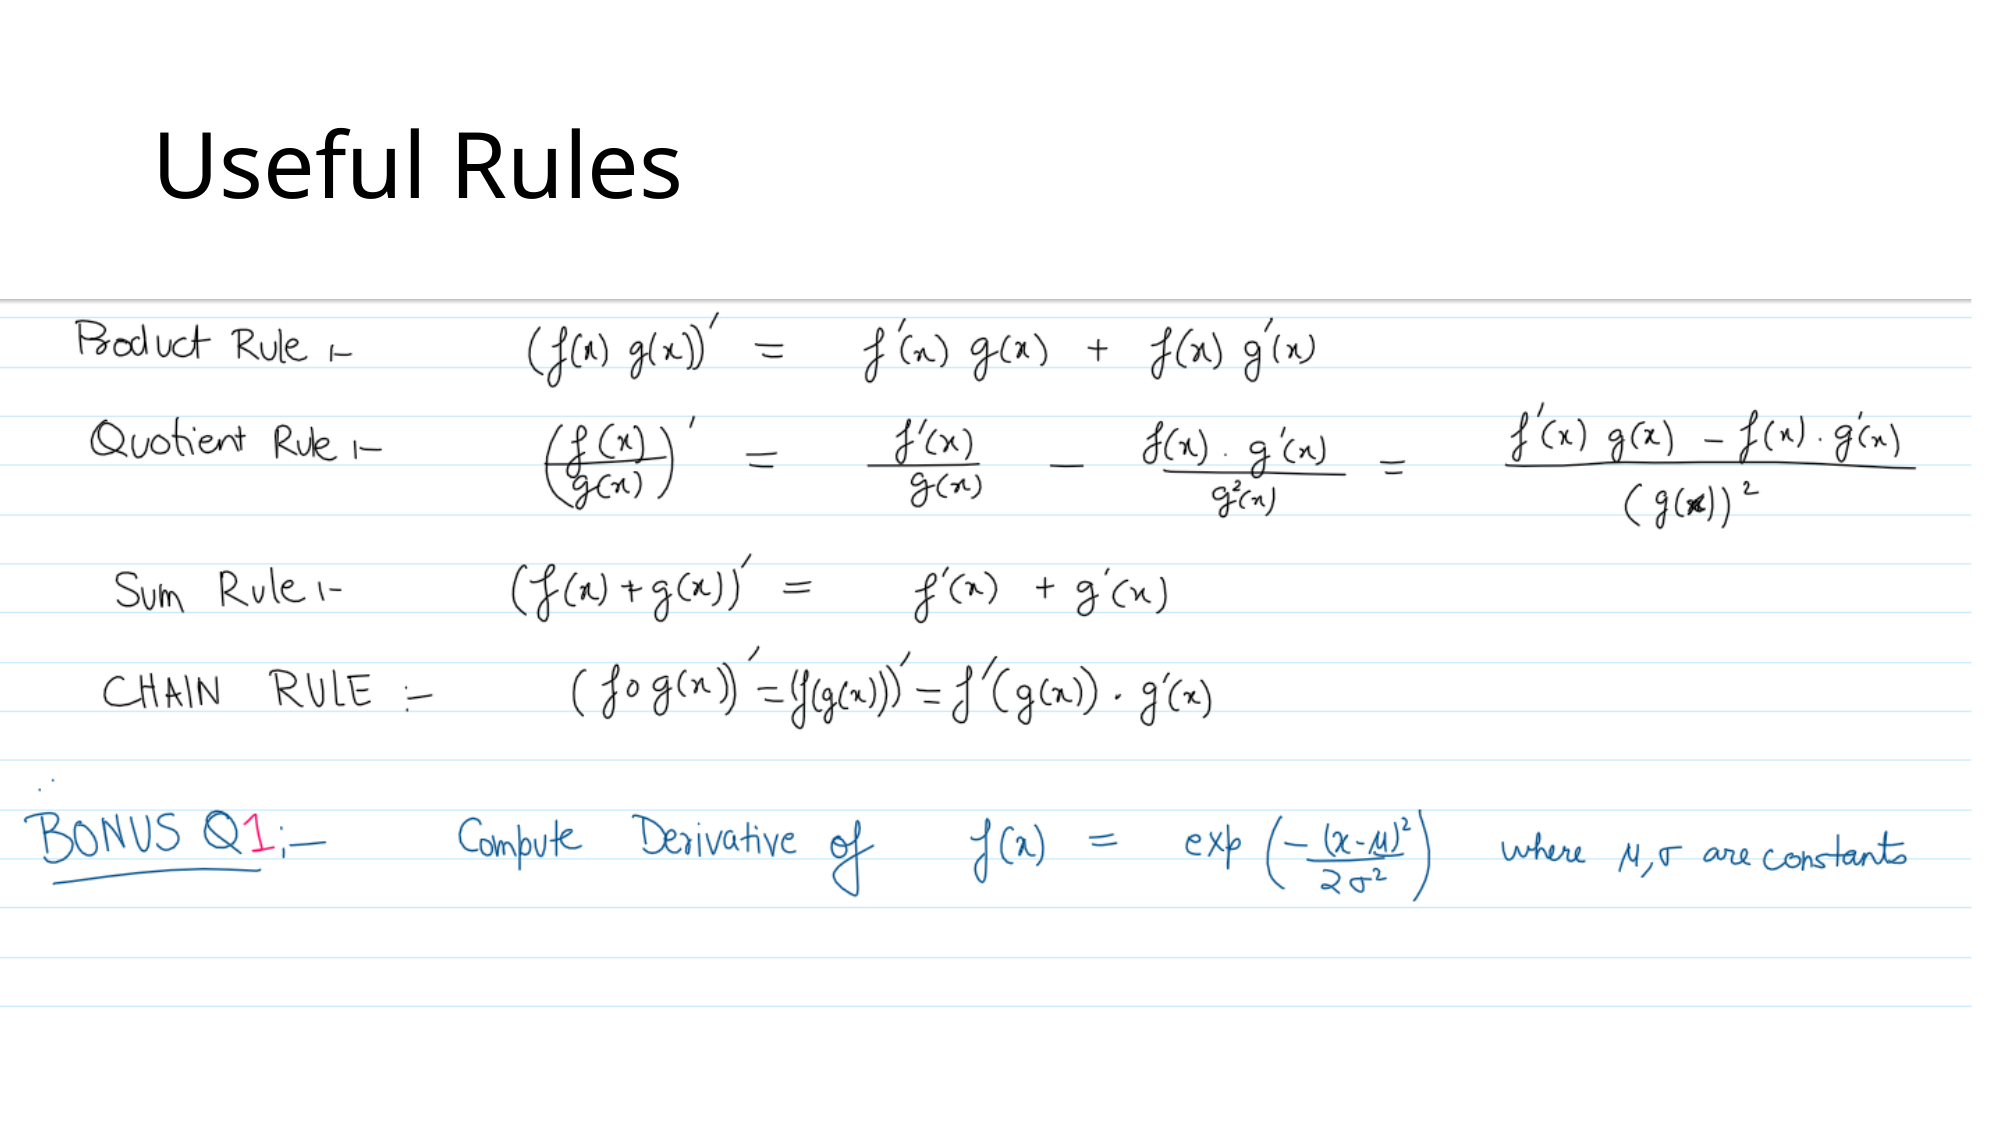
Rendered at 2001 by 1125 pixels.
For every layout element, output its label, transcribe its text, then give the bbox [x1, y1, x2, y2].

title Useful Rules [137, 59, 1863, 278]
picture [0, 299, 1972, 1014]
